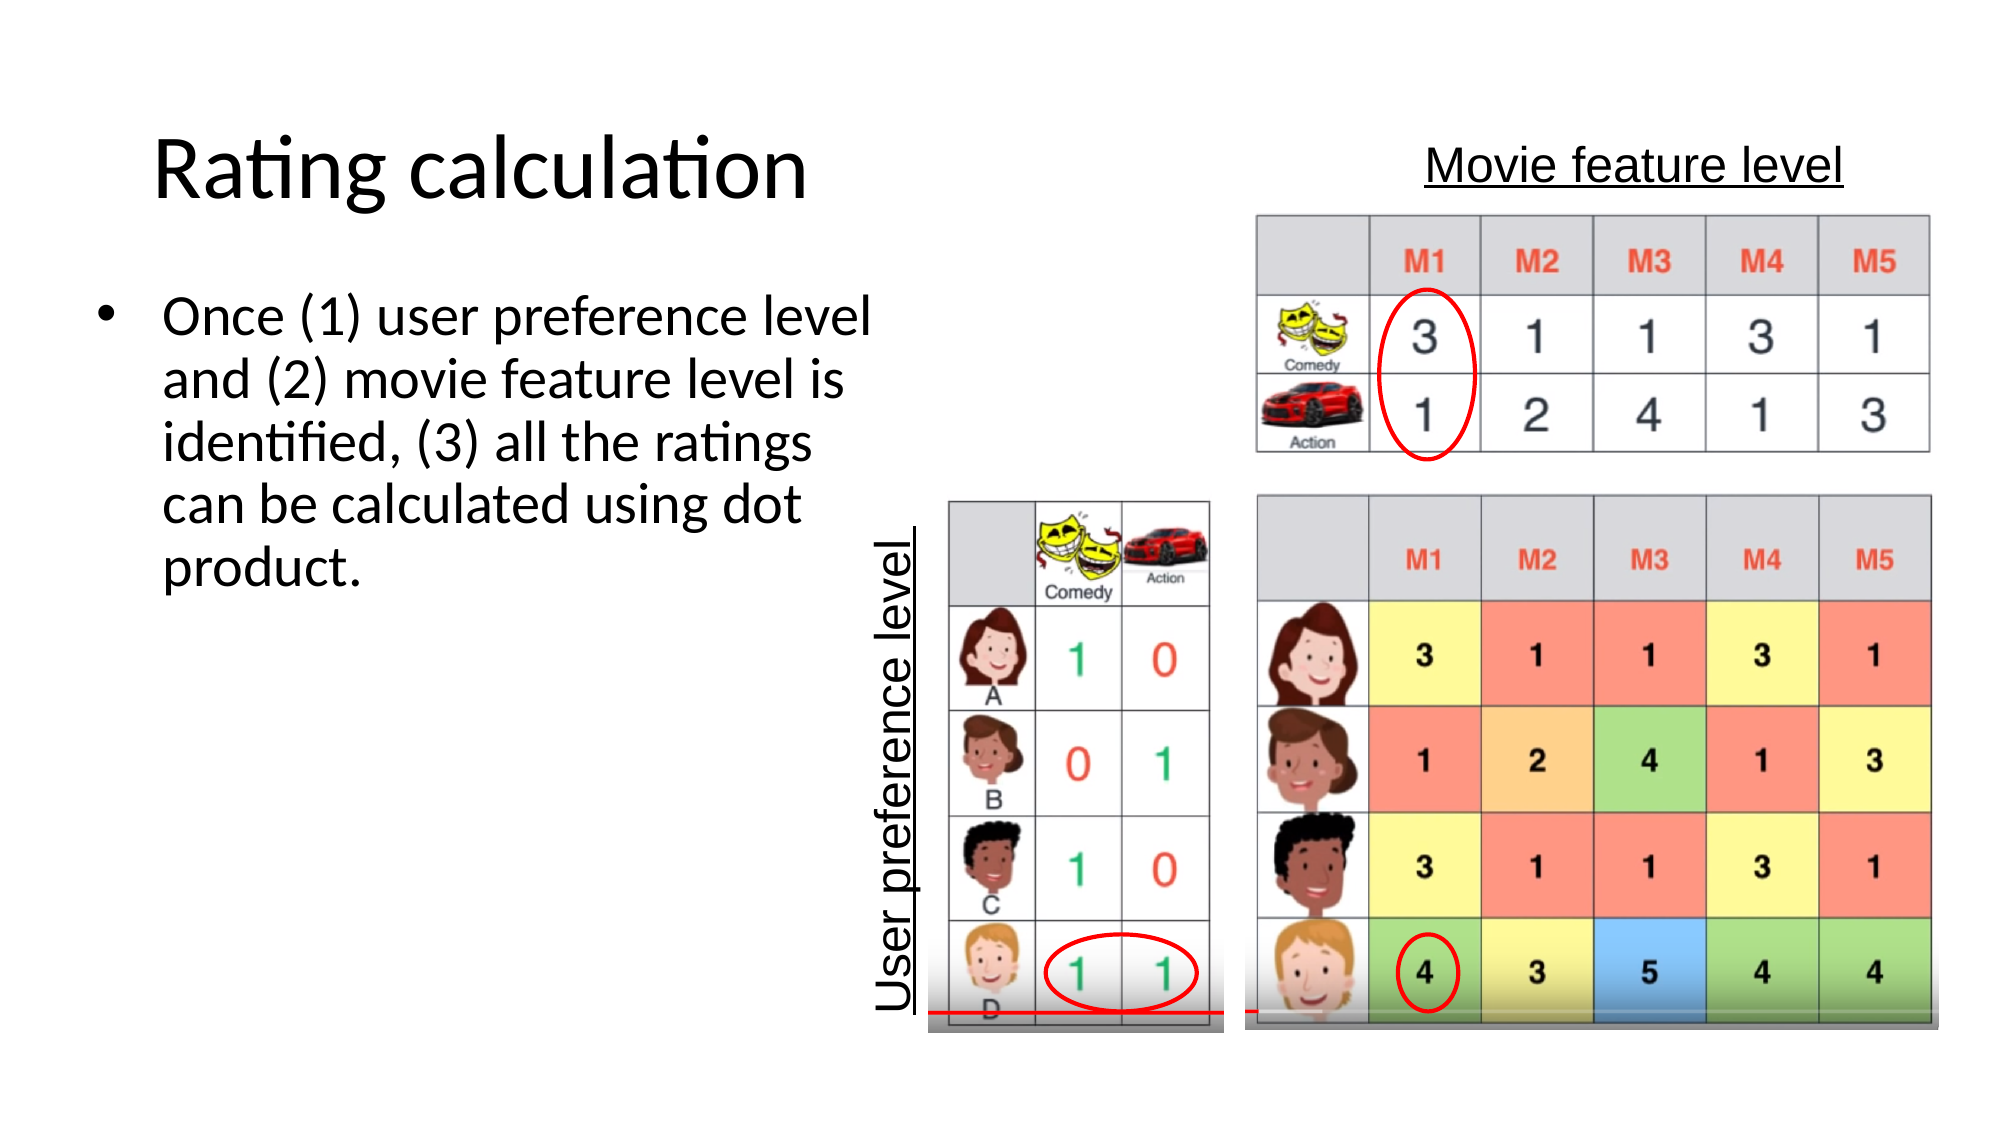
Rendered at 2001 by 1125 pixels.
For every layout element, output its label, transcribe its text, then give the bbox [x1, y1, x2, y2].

text_box User preference level [852, 510, 923, 1030]
list Once (1) user preference level and (2) movie feature level is identified, (3) all the ratings can be calculated using dot product. [72, 277, 899, 955]
picture [1244, 203, 1939, 1030]
picture [928, 488, 1224, 1033]
text_box Movie feature level [1401, 125, 1859, 200]
title Rating calculation [137, 59, 1863, 278]
